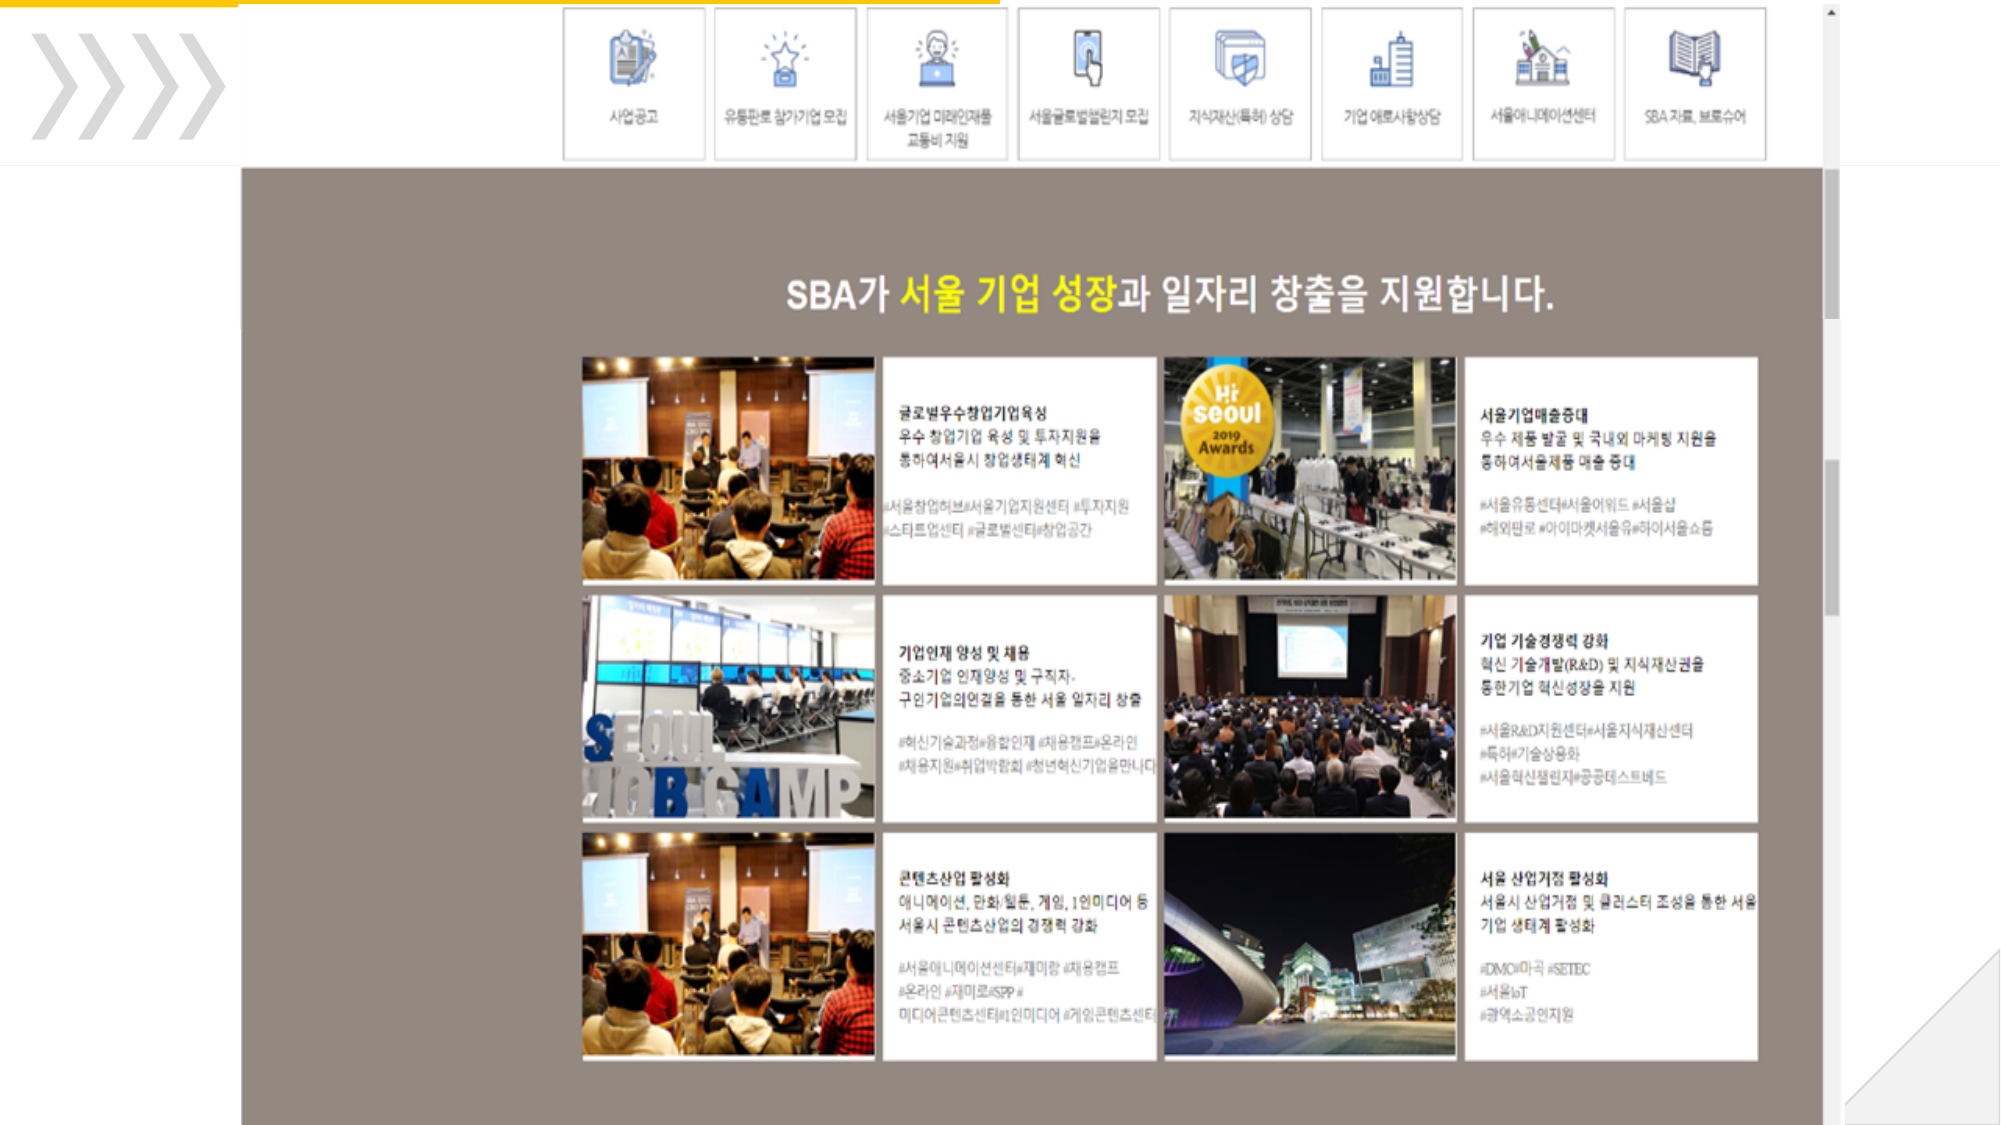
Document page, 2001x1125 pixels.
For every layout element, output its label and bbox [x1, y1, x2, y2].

text_box [0, 0, 1001, 8]
text_box [31, 33, 125, 140]
text_box [131, 33, 226, 140]
text_box [238, 4, 1845, 1125]
